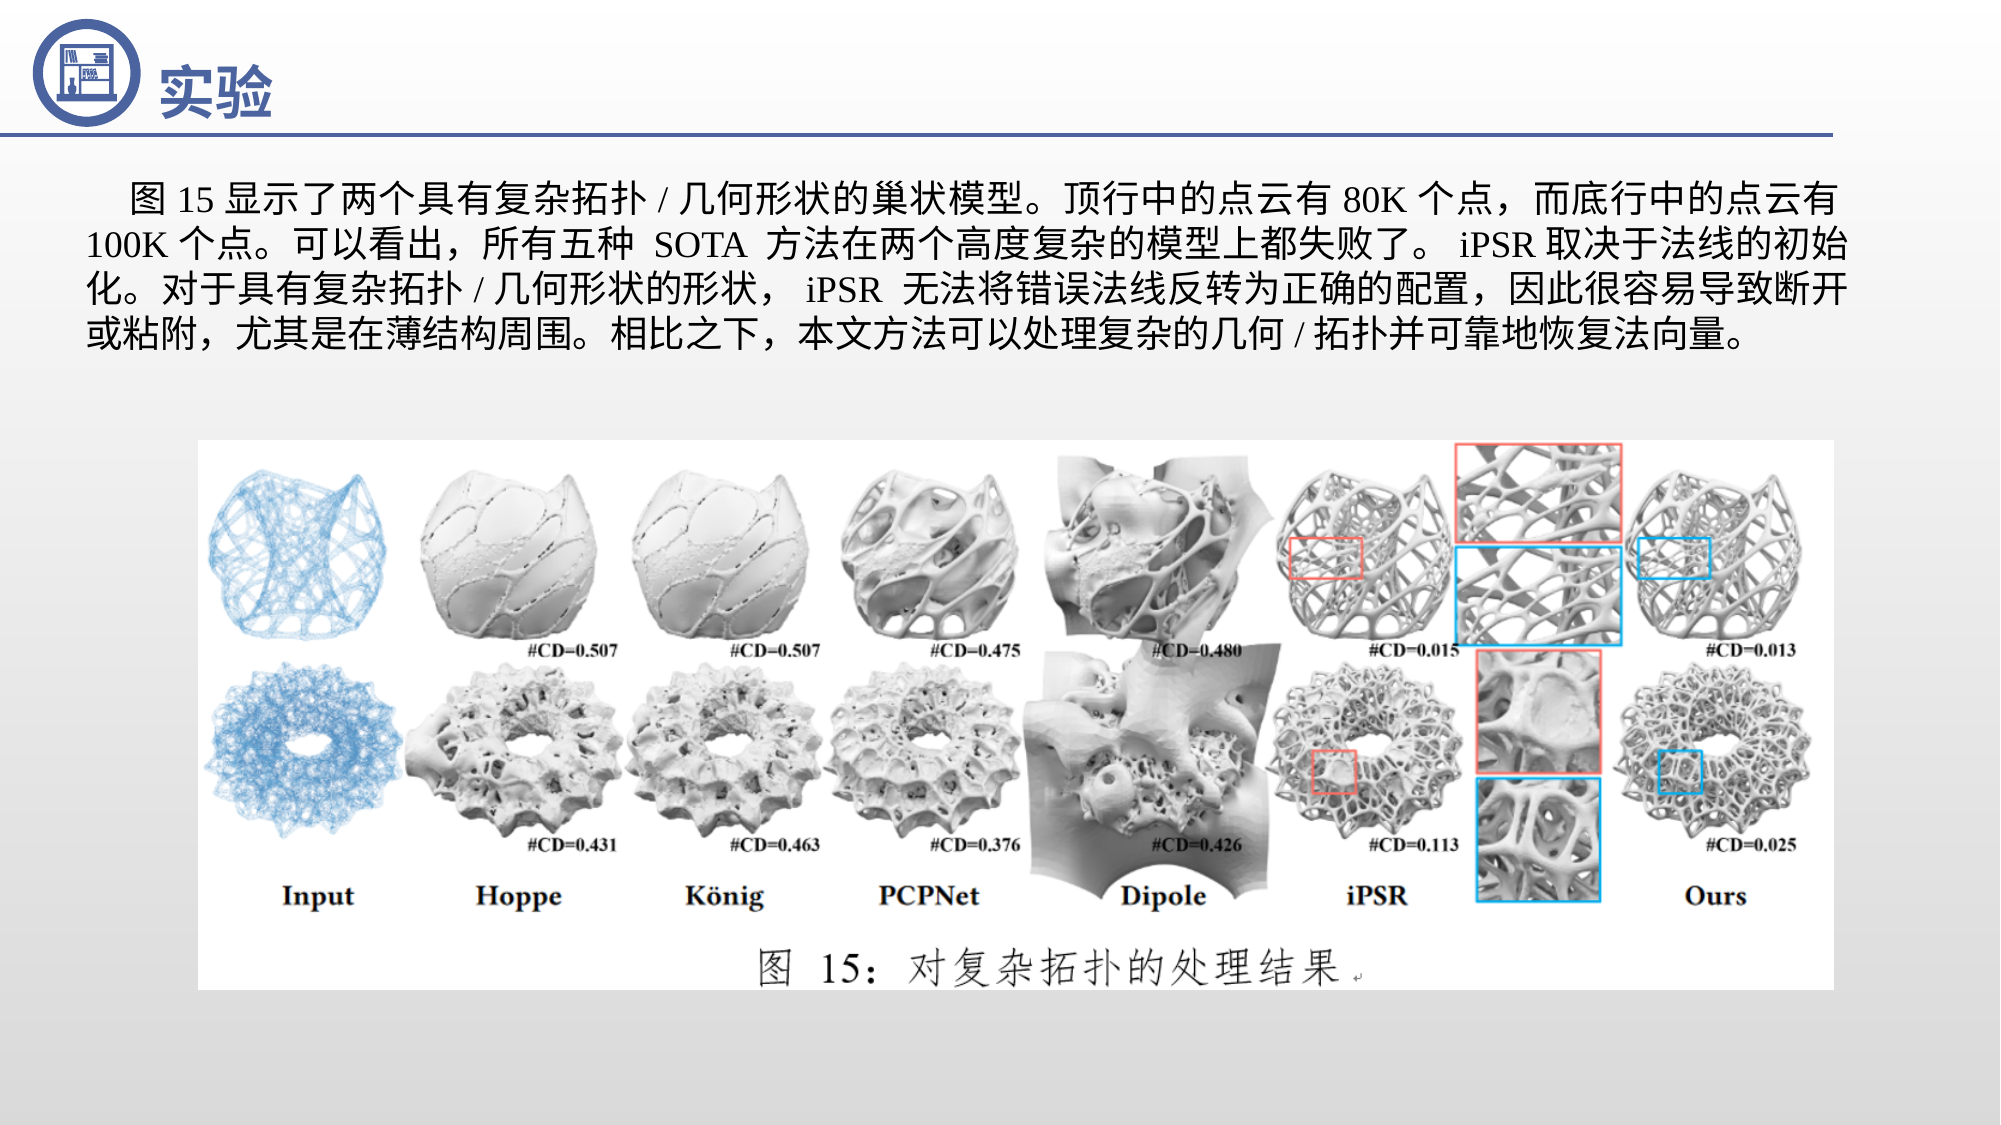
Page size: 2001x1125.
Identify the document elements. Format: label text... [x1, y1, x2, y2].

text_box 实验 [142, 13, 1629, 133]
text_box 图15显示了两个具有复杂拓扑/几何形状的巢状模型。顶行中的点云有80K个点，而底行中的点云有100K个点。可以看出，所有五种 SOTA 方法在两个高度复杂的模型上都失败了。iPSR取决于法线的初始化。对于具有复杂拓扑/几何形状的形状，iPSR 无法将错误法线反转为正确的配置，因此很容易导致断开或粘附，尤其是在薄结构周围。相比之下，本文方法可以处理复杂的几何/拓扑并可靠地恢复法向量。 [70, 167, 1865, 363]
picture [198, 440, 1834, 990]
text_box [34, 20, 140, 126]
